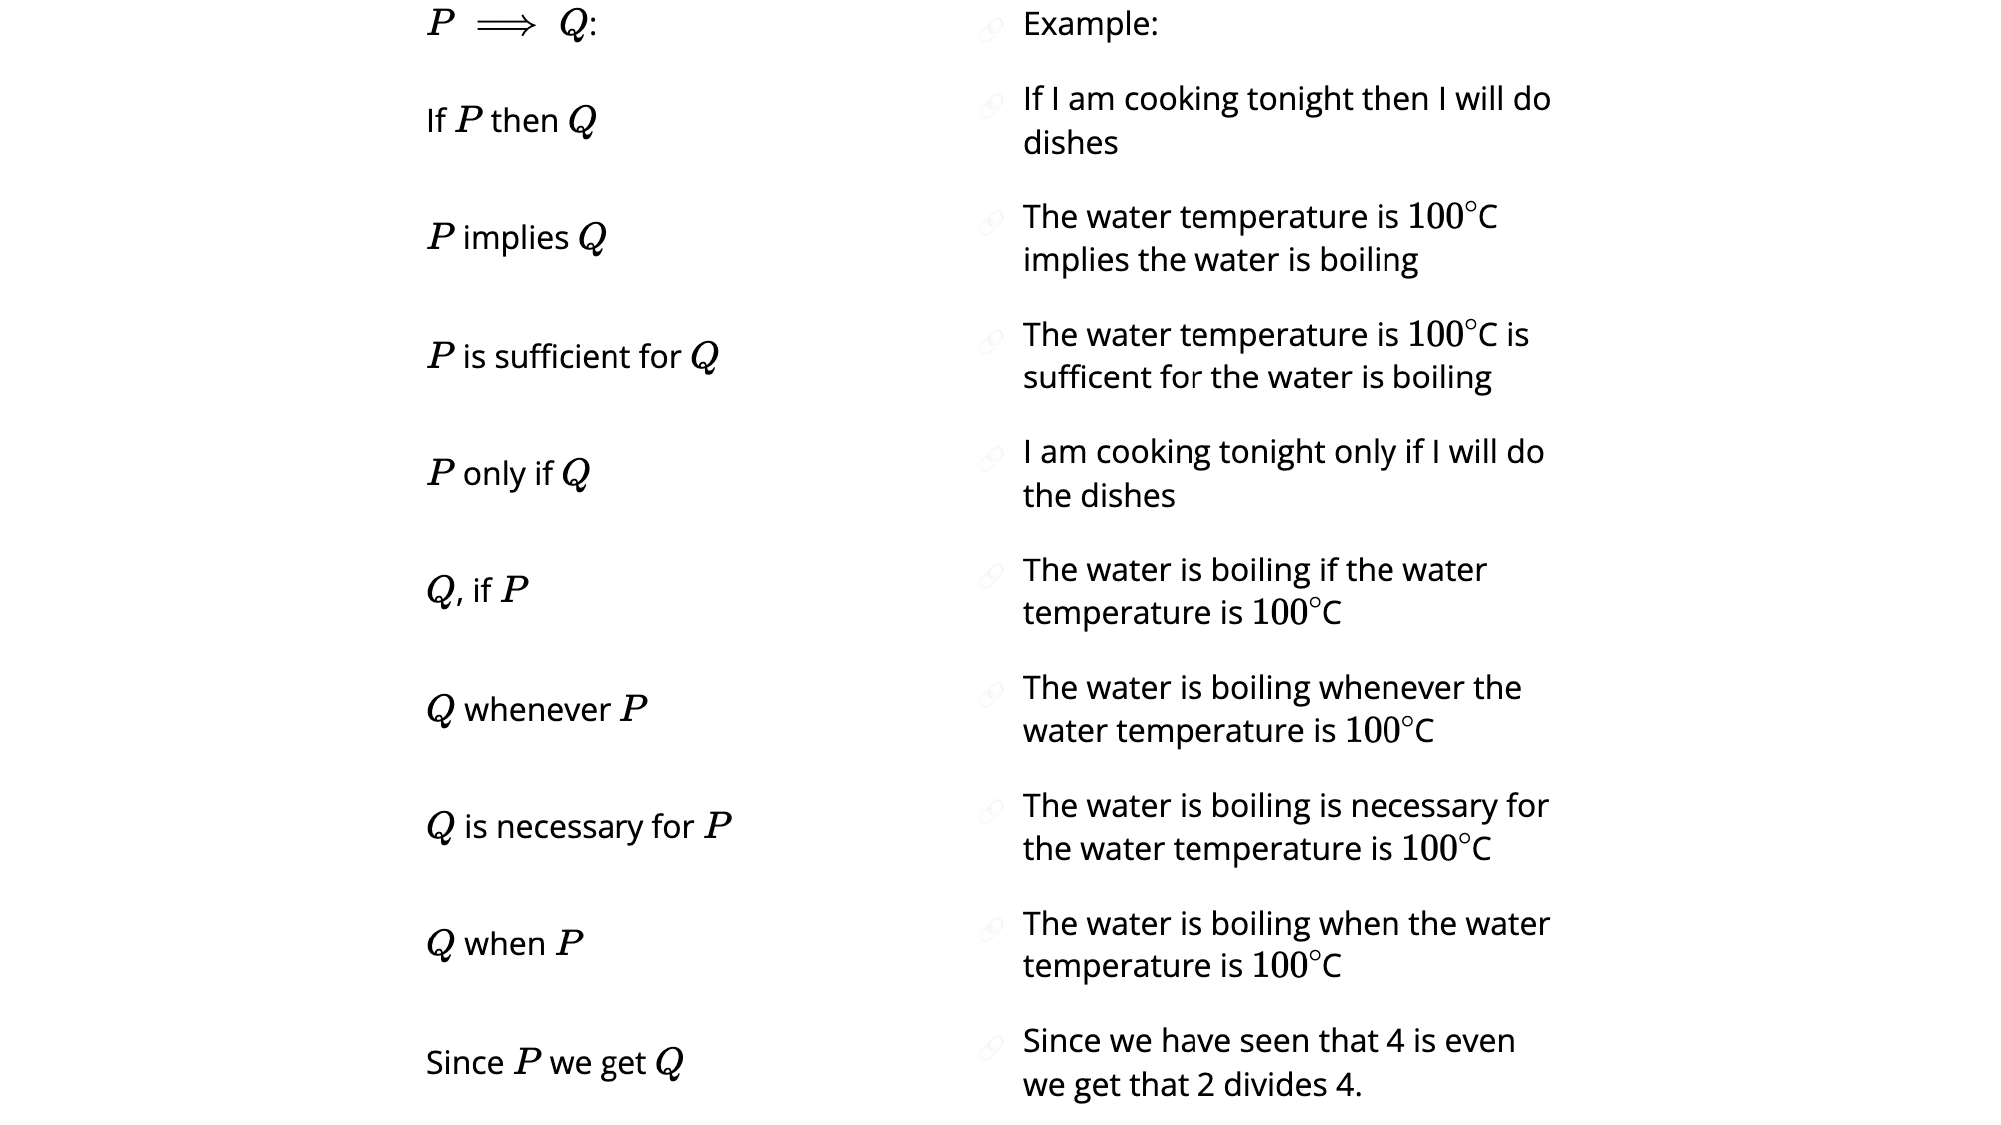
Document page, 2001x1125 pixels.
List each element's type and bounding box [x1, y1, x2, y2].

picture [419, 0, 1580, 1125]
